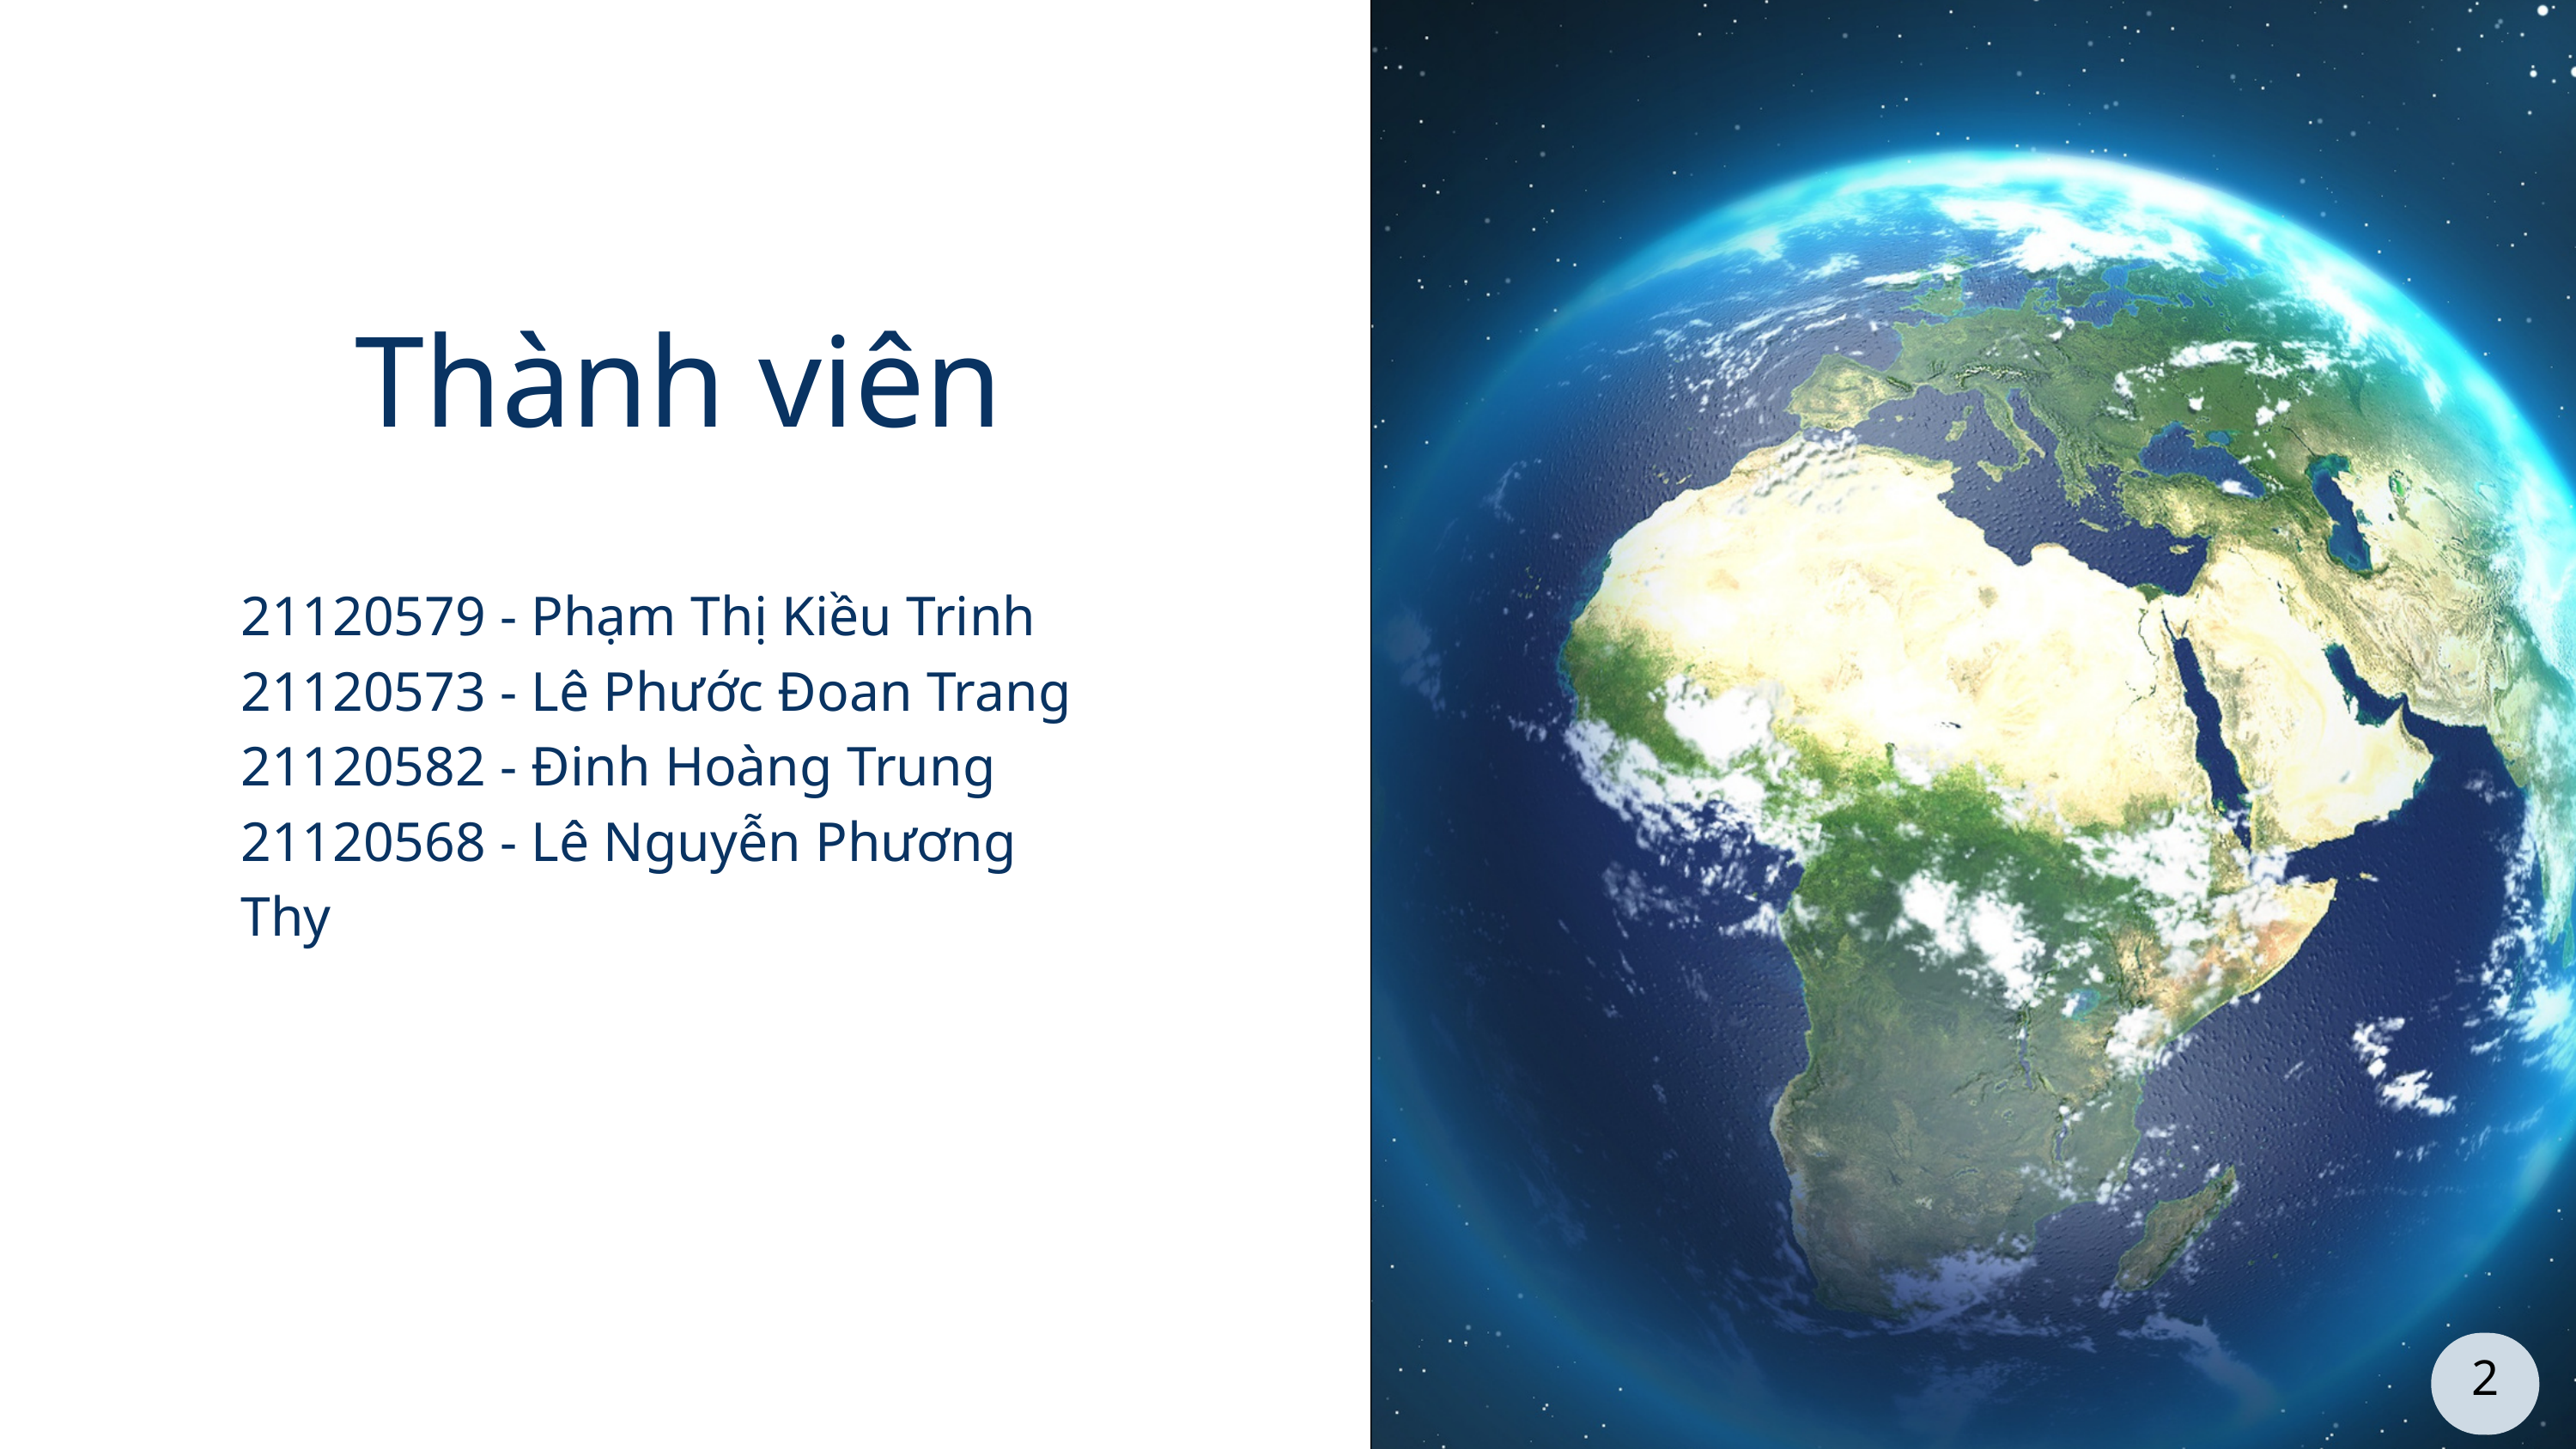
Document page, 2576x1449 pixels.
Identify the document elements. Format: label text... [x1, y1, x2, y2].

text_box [2431, 1332, 2540, 1435]
text_box 21120579 - Phạm Thị Kiều Trinh 21120573 - Lê Phước Đoan Trang 21120582 - Đinh Hoàng Trung 21120568 - Lê Nguyễn Phương Thy [240, 571, 1117, 948]
text_box Thành viên [322, 276, 1036, 452]
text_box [1370, 0, 2576, 1449]
